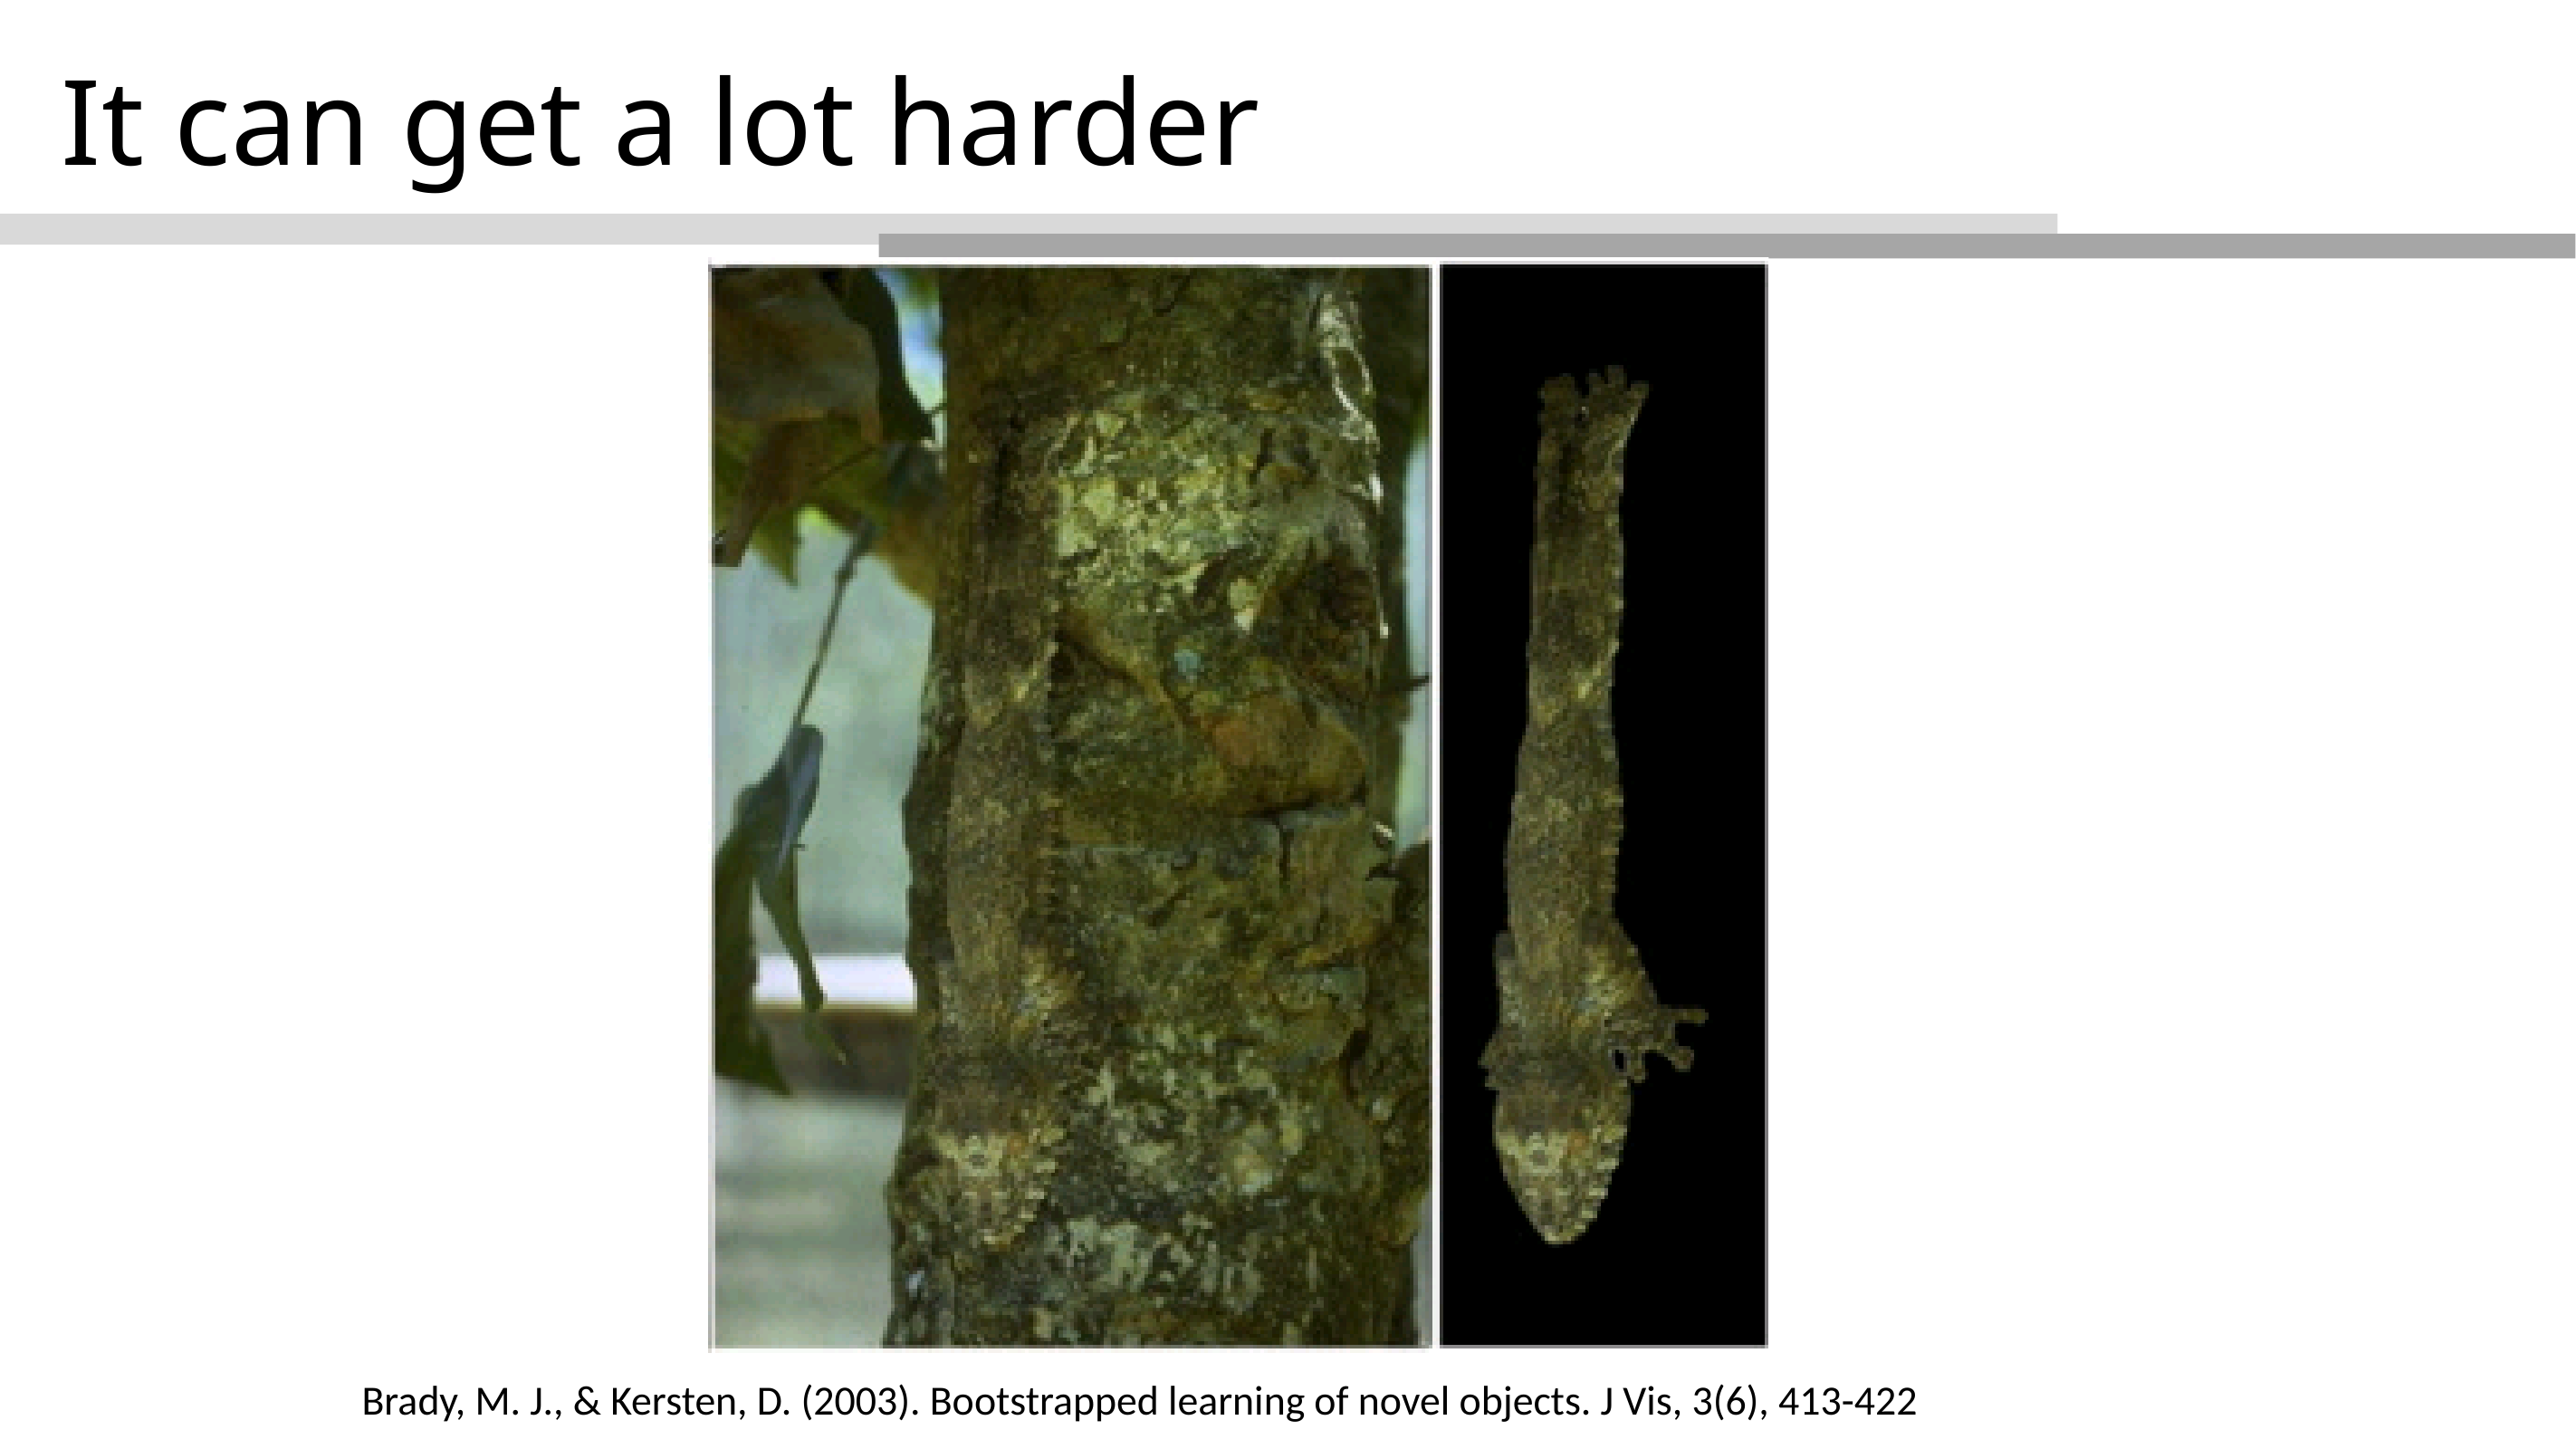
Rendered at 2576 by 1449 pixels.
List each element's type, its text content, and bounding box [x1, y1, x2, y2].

title It can get a lot harder [47, 29, 2524, 226]
text_box Brady, M. J., & Kersten, D. (2003). Bootstrapped learning of novel objects. J Vis, 3(6), 413-422 [354, 1366, 2206, 1431]
picture [708, 257, 1769, 1353]
